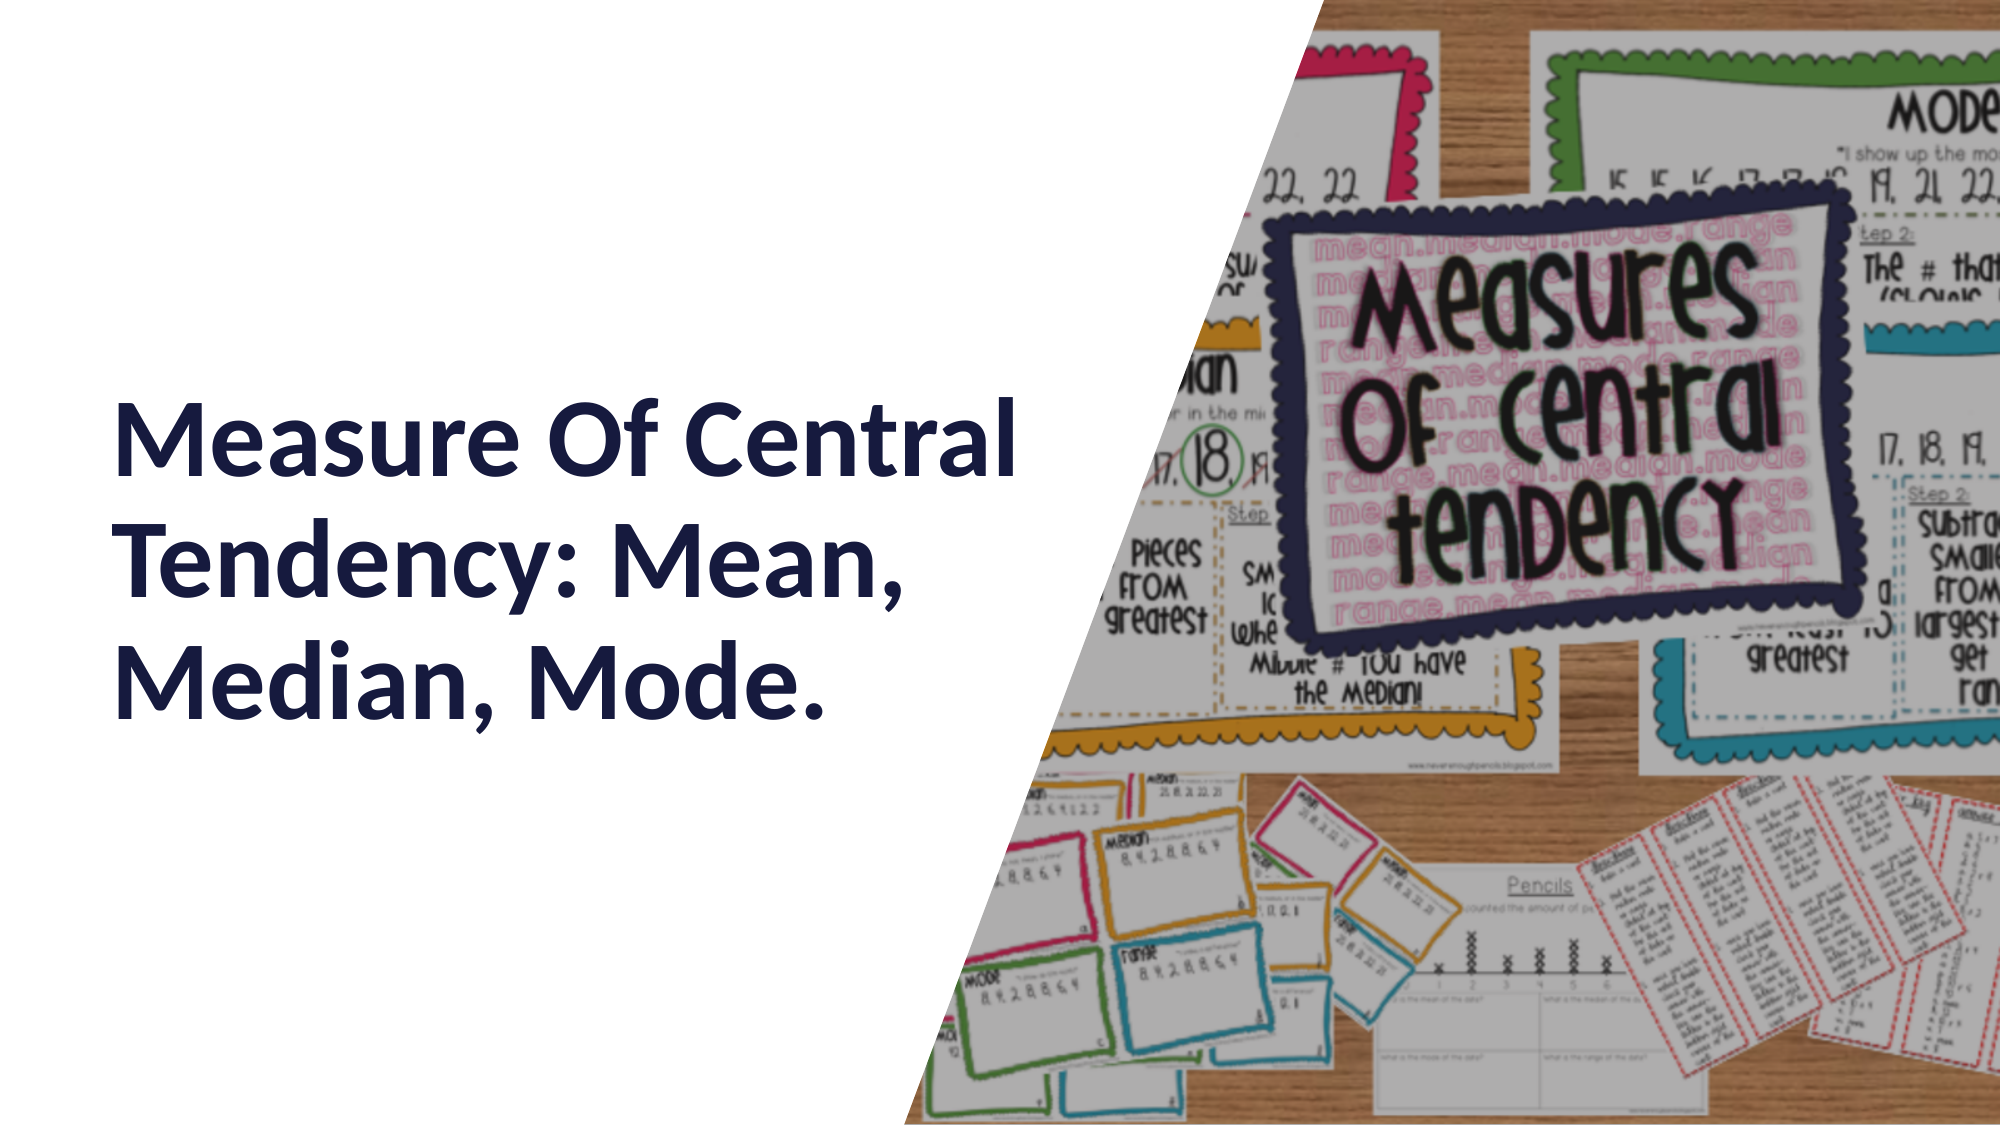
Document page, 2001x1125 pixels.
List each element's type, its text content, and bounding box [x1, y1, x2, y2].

title Measure Of Central Tendency: Mean, Median, Mode. [111, 327, 904, 796]
picture [904, 0, 2000, 1124]
